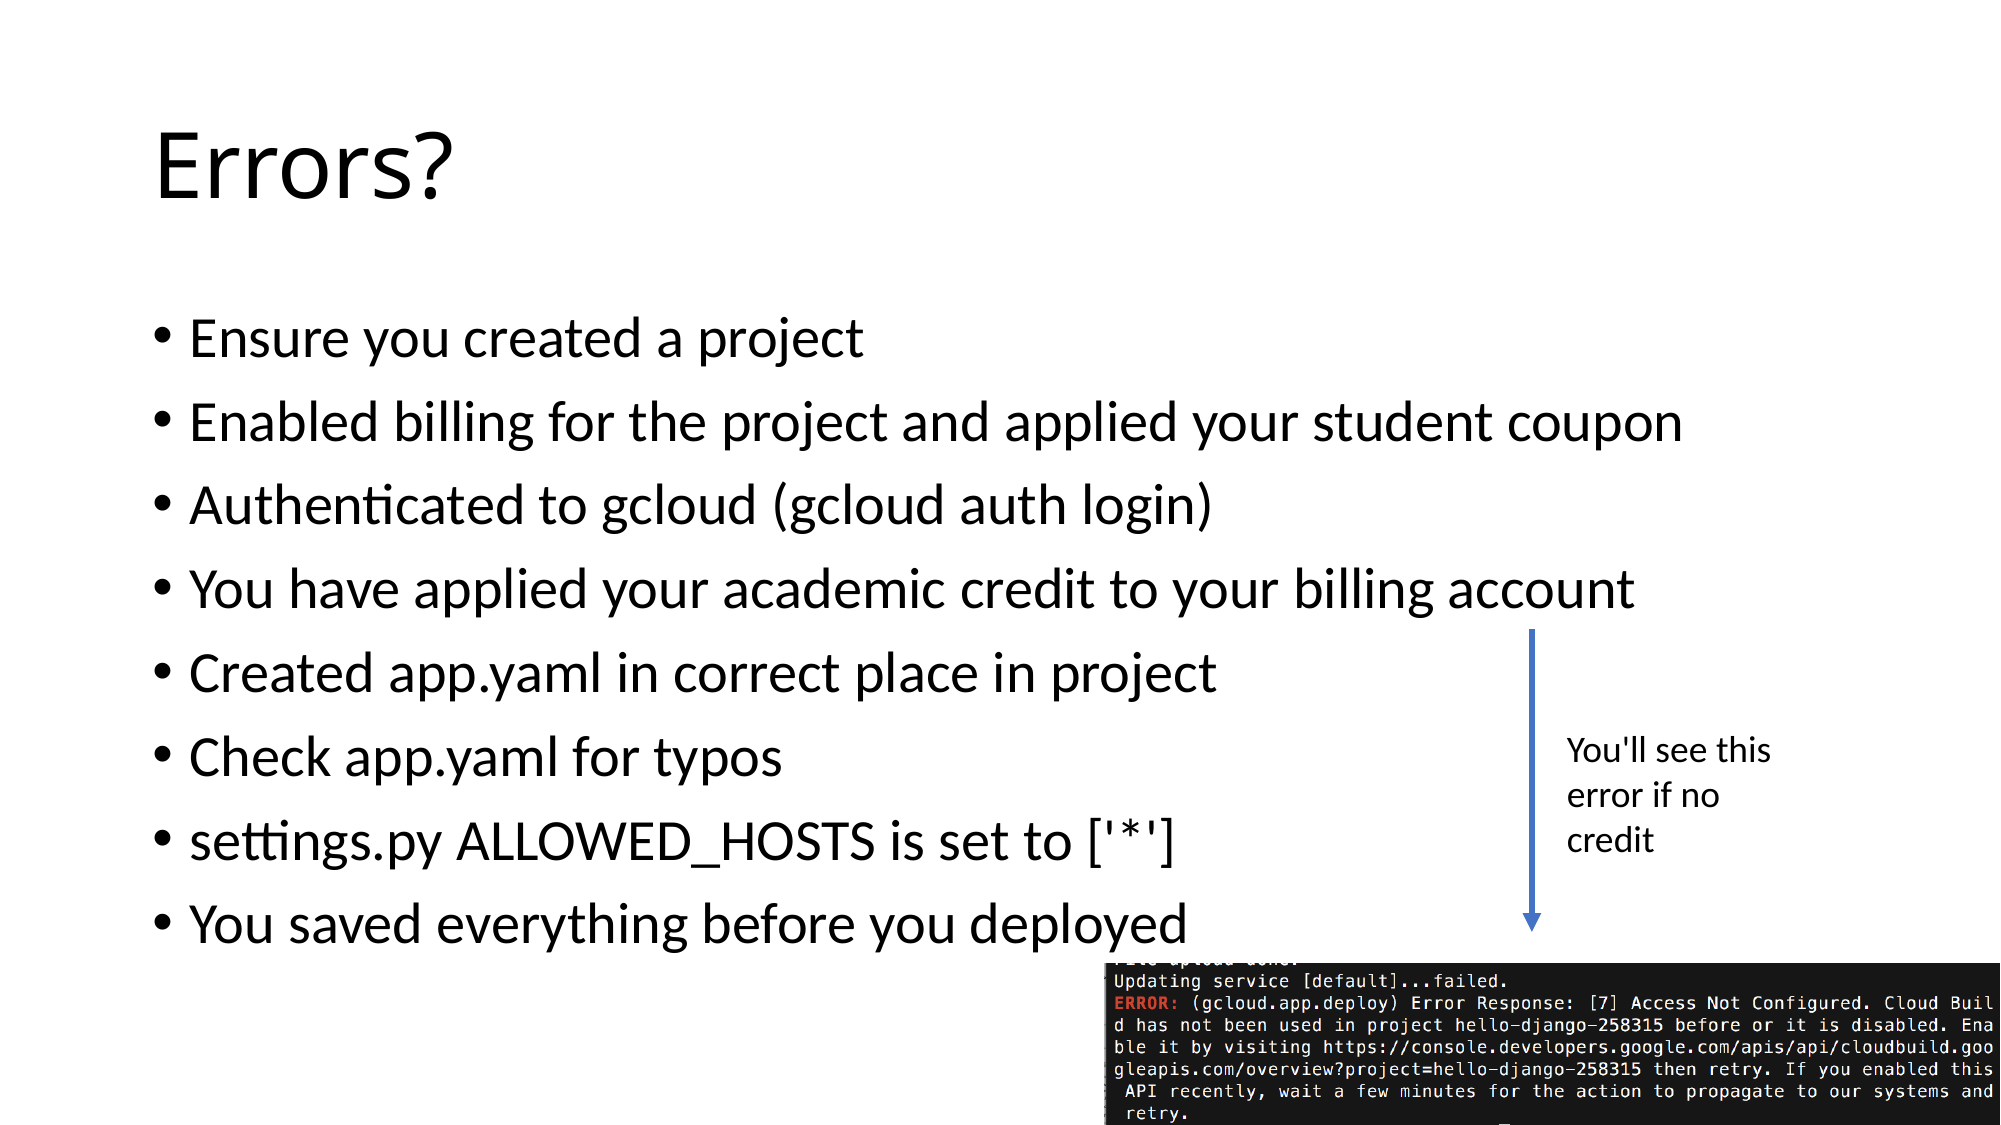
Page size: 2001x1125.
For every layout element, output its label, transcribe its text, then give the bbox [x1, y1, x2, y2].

list Ensure you created a project Enabled billing for the project and applied your student coupon Authenticated to gcloud (gcloud auth login) You have applied your academic credit to your billing account Created app.yaml in correct place in project Check app.yaml for typos settings.py ALLOWED_HOSTS is set to ['*'] You saved everything before you deployed [137, 299, 1863, 1014]
text_box You'll see this error if no credit [1552, 718, 1794, 868]
picture [1104, 963, 2000, 1125]
title Errors? [137, 59, 1863, 278]
